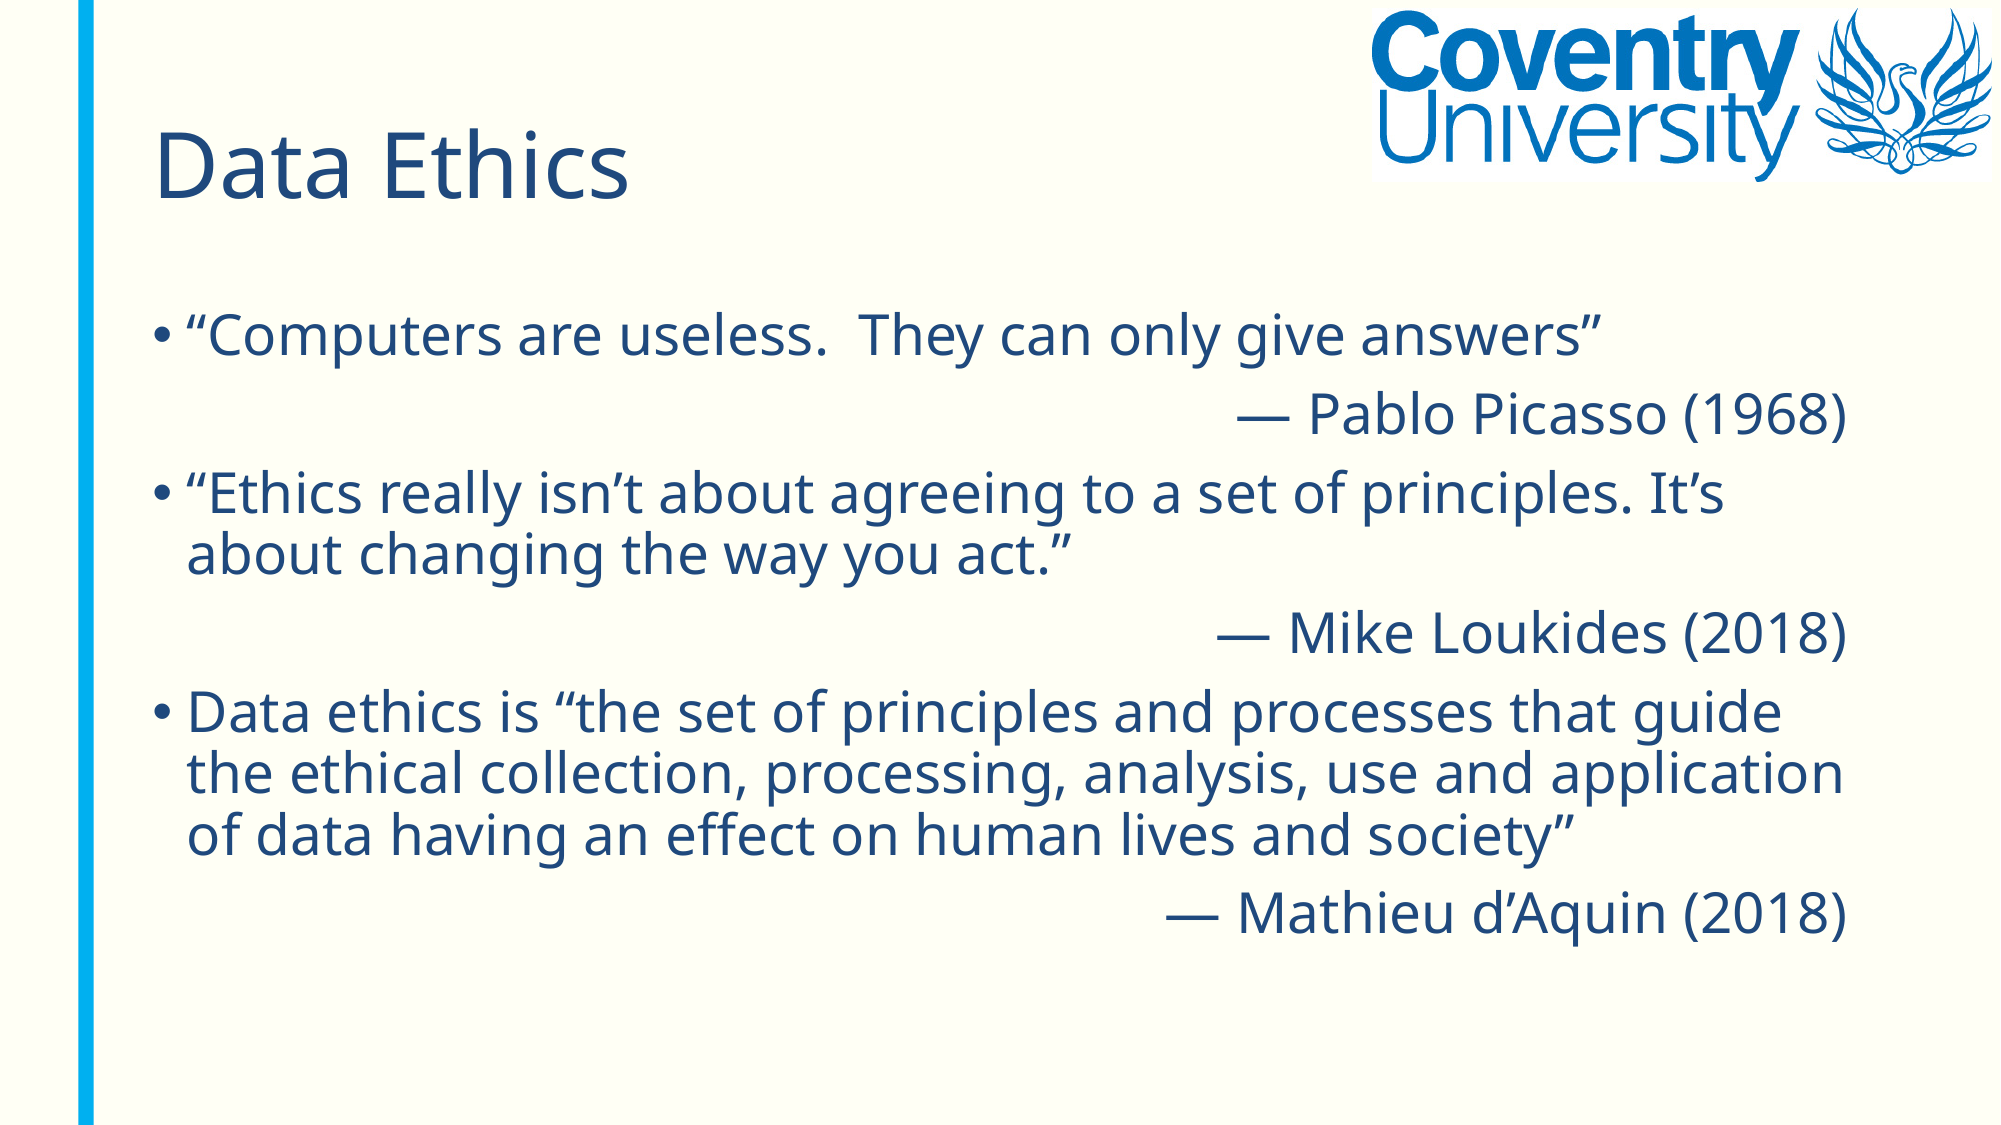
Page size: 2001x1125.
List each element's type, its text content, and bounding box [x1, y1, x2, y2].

picture [1372, 8, 1992, 182]
title Data Ethics [137, 59, 1863, 278]
list “Computers are useless. They can only give answers” — Pablo Picasso (1968) “Ethics really isn’t about agreeing to a set of principles. It’s about changing the way you act.” — Mike Loukides (2018) Data ethics is “the set of principles and processes that guide the ethical collection, processing, analysis, use and application of data having an effect on human lives and society” — Mathieu d’Aquin (2018) [137, 299, 1863, 1014]
